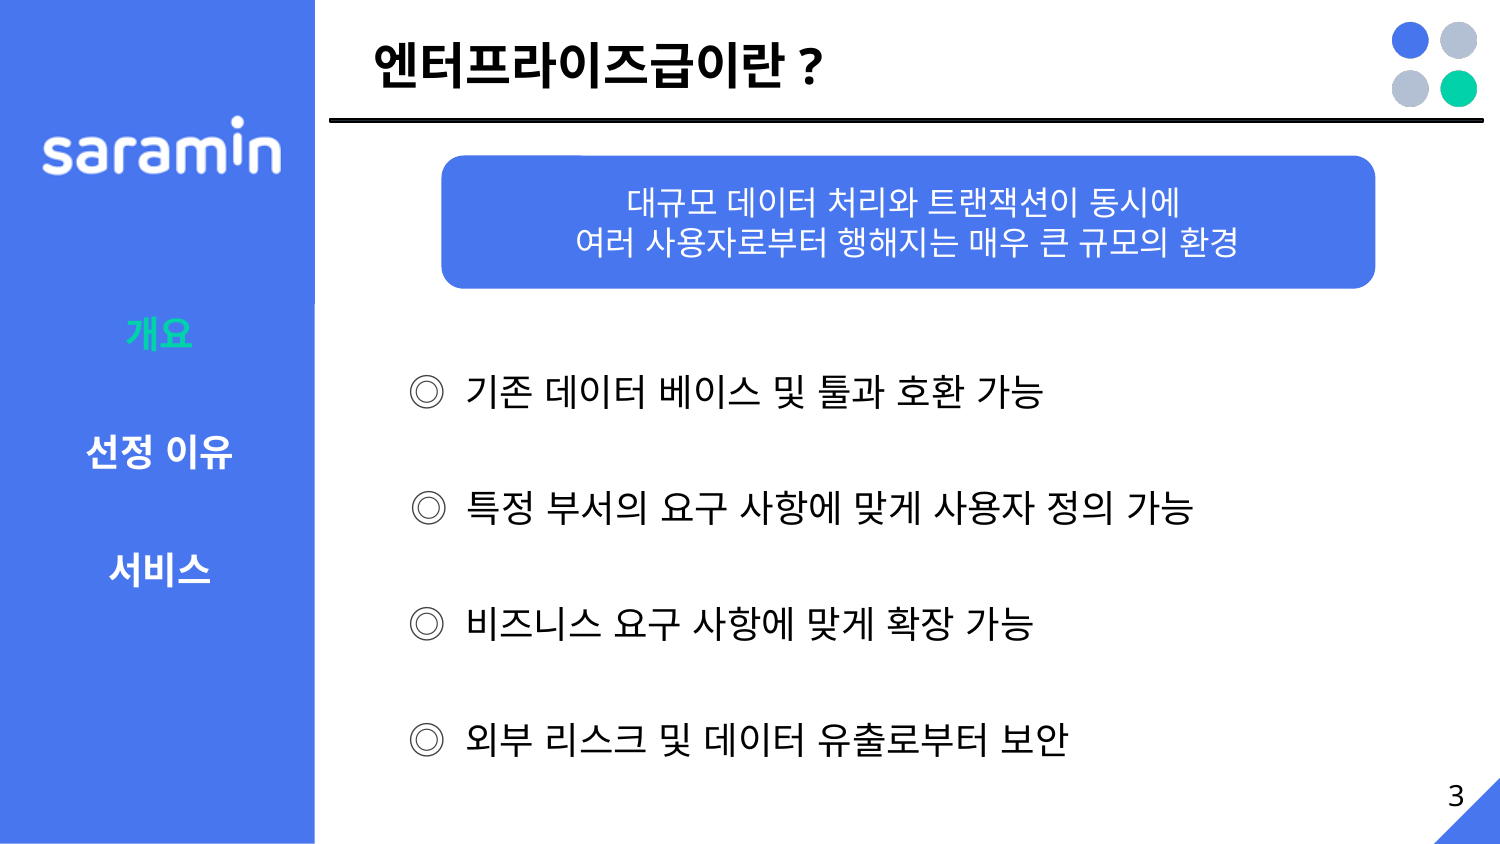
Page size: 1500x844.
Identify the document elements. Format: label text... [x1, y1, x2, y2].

text_box 대규모 데이터 처리와 트랜잭션이 동시에 여러 사용자로부터 행해지는 매우 큰 규모의 환경 [439, 153, 1378, 291]
text_box ◎ 기존 데이터 베이스 및 툴과 호환 가능 [393, 361, 1061, 421]
list 서비스 [21, 539, 299, 596]
list 개요 [21, 303, 299, 360]
slide_number 3 [1375, 764, 1480, 830]
text_box ◎ 외부 리스크 및 데이터 유출로부터 보안 [393, 709, 1085, 770]
text_box ◎ 특정 부서의 요구 사항에 맞게 사용자 정의 가능 [395, 477, 1211, 538]
title 엔터프라이즈급이란? [358, 26, 1376, 103]
picture [1392, 21, 1477, 107]
text_box ◎ 비즈니스 요구 사항에 맞게 확장 가능 [393, 593, 1050, 654]
list 선정 이유 [21, 421, 299, 478]
picture [9, 0, 315, 304]
